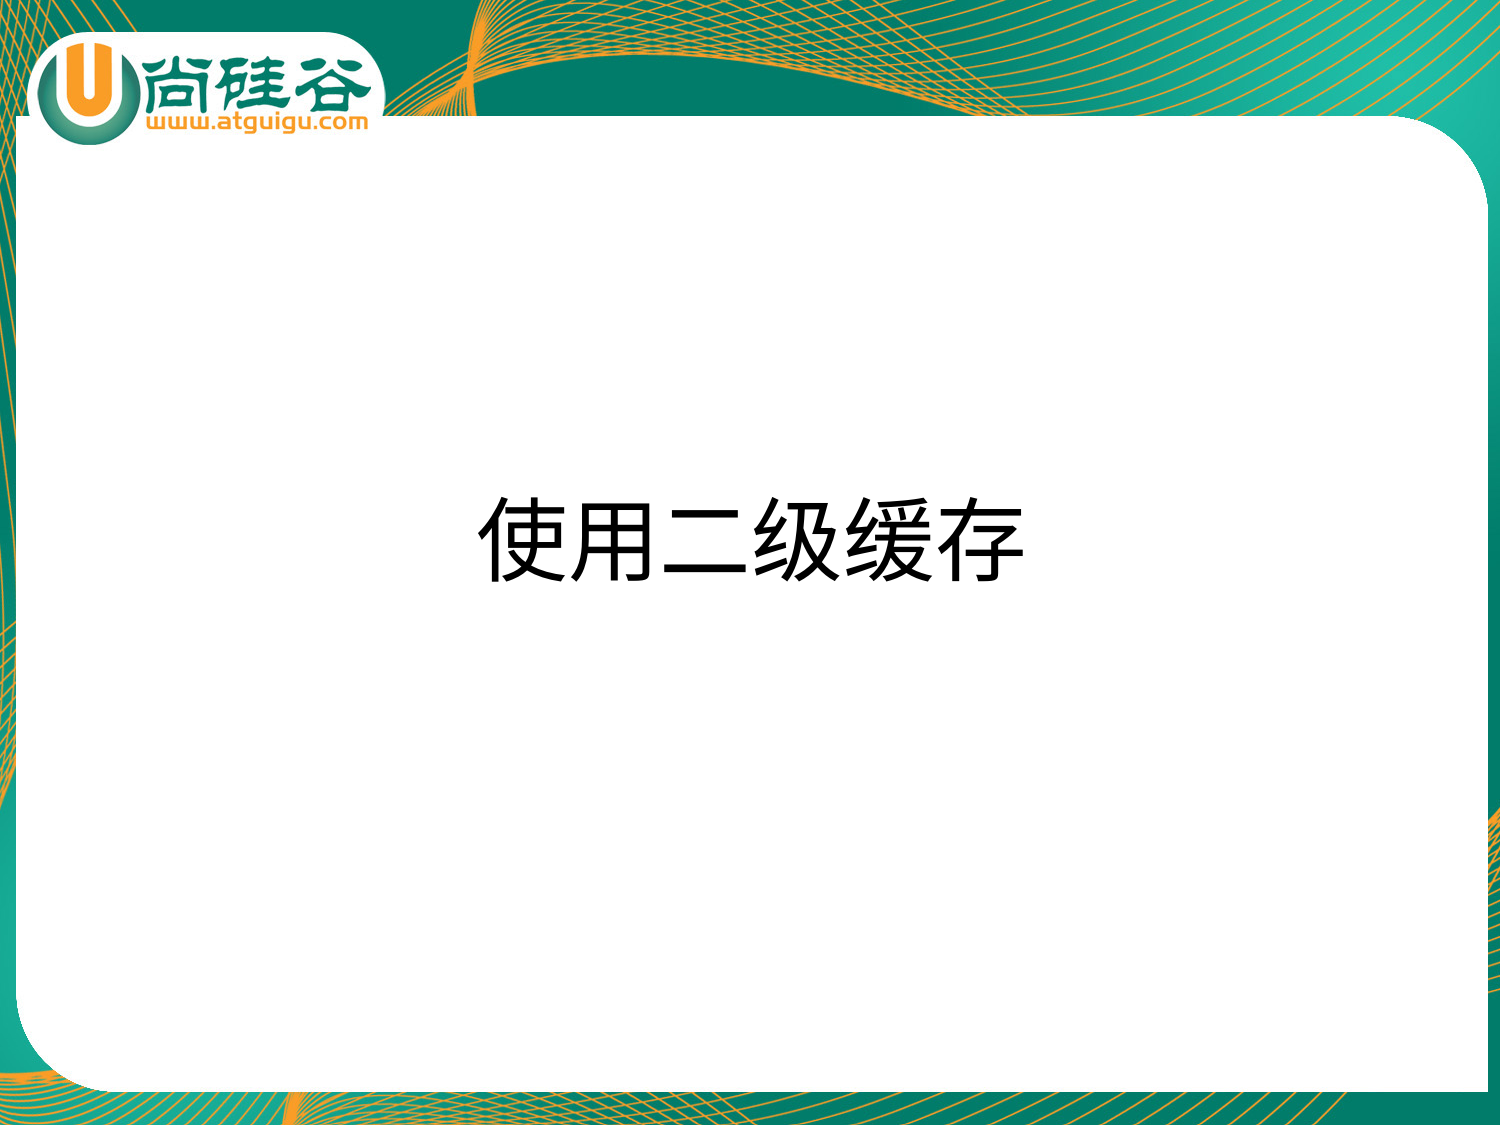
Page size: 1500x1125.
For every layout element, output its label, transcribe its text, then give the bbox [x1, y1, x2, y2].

picture [0, 0, 1500, 1125]
title 使用二级缓存 [76, 444, 1427, 632]
